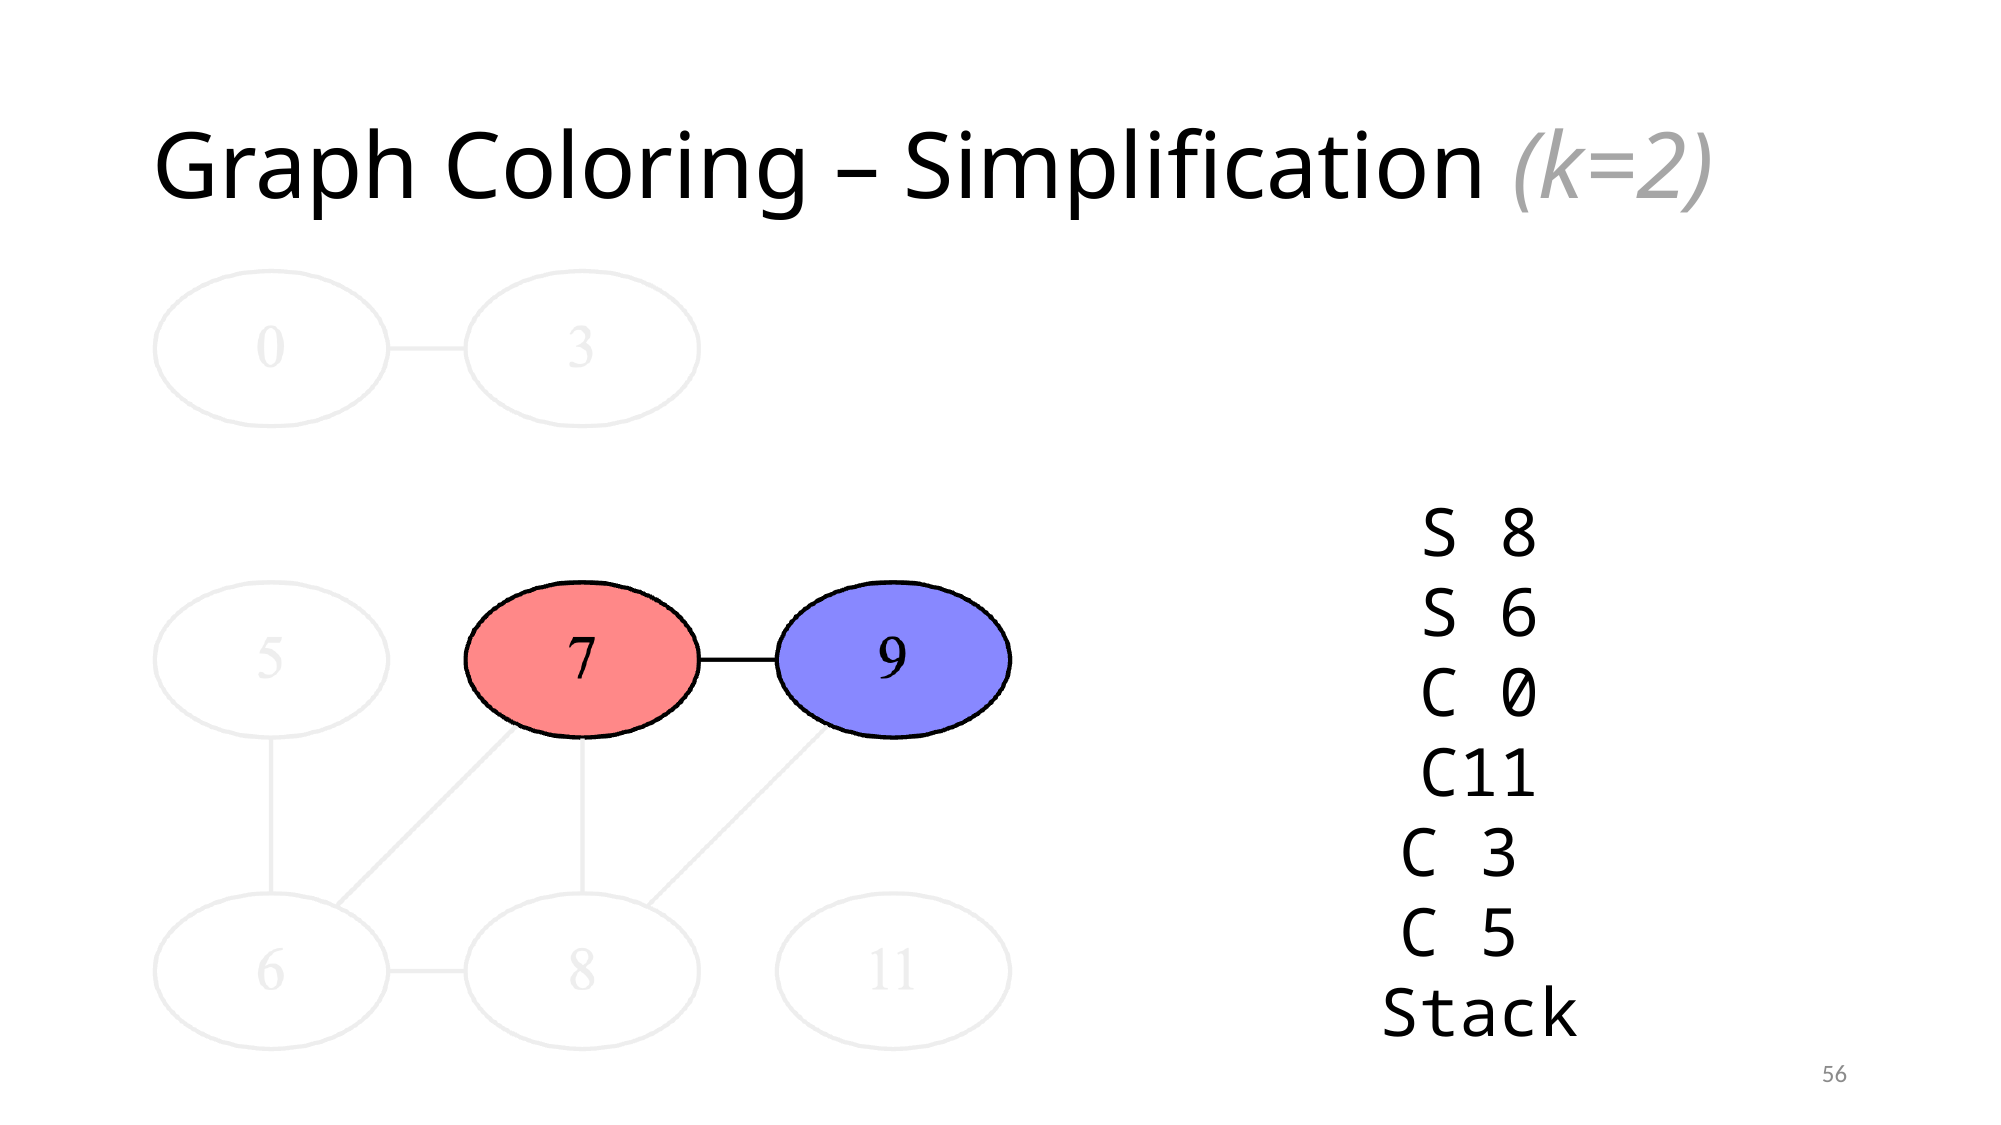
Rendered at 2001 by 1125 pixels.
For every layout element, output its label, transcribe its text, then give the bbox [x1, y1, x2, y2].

title Graph Coloring – Simplification (k=2) [137, 59, 1863, 278]
text_box S 8 S 6 C 0 C11 C 3 C 5 Stack [1236, 322, 1723, 1058]
slide_number 56 [1412, 1042, 1863, 1103]
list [137, 253, 1027, 1066]
